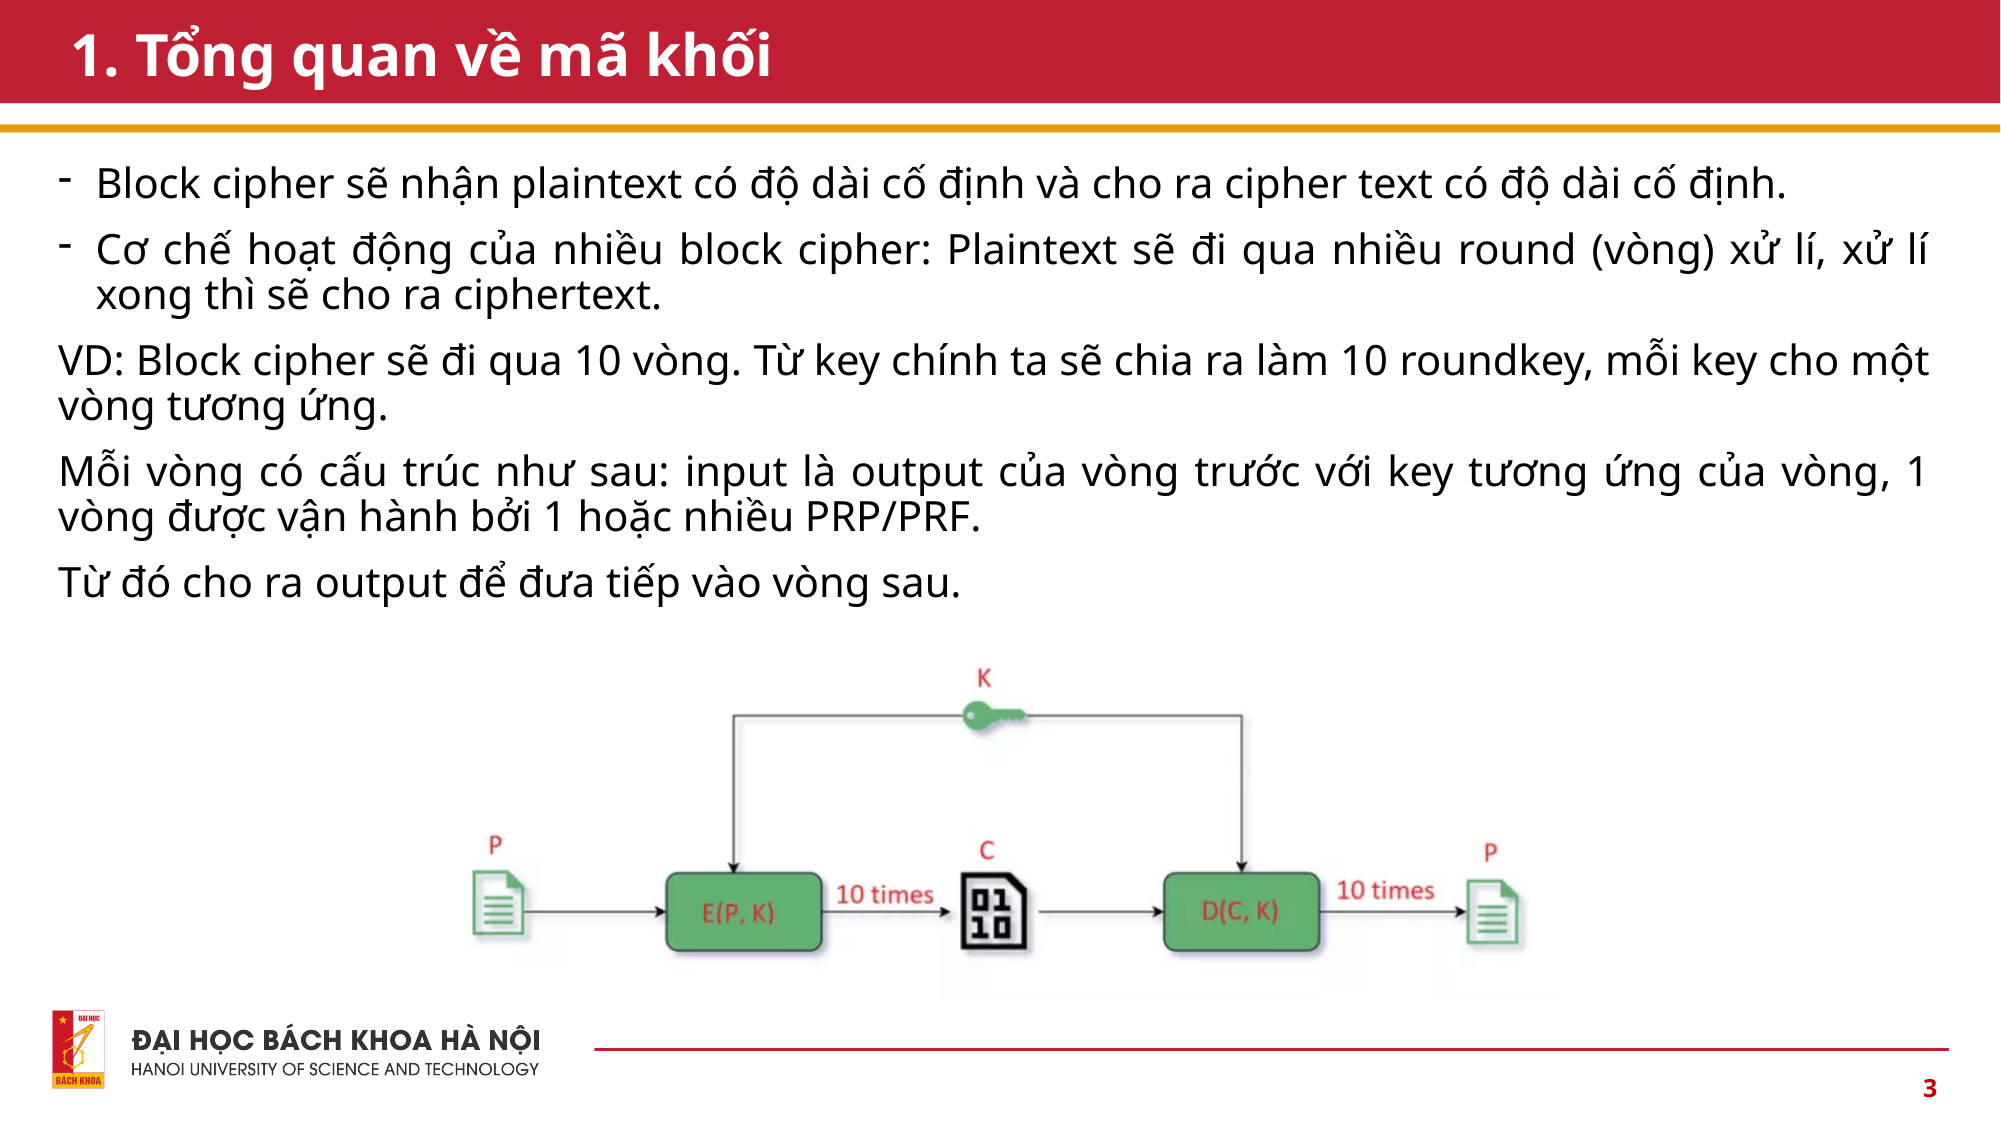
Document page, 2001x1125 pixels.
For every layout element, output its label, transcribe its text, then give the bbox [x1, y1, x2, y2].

slide_number 3 [1502, 1065, 1953, 1125]
list Block cipher sẽ nhận plaintext có độ dài cố định và cho ra cipher text có độ dài cố định. Cơ chế hoạt động của nhiều block cipher: Plaintext sẽ đi qua nhiều round (vòng) xử lí, xử lí xong thì sẽ cho ra ciphertext. VD: Block cipher sẽ đi qua 10 vòng. Từ key chính ta sẽ chia ra làm 10 roundkey, mỗi key cho một vòng tương ứng. Mỗi vòng có cấu trúc như sau: input là output của vòng trước với key tương ứng của vòng, 1 vòng được vận hành bởi 1 hoặc nhiều PRP/PRF. Từ đó cho ra output để đưa tiếp vào vòng sau. [43, 155, 1945, 694]
picture [0, 0, 2001, 1125]
title 1. Tổng quan về mã khối [55, 18, 1945, 90]
